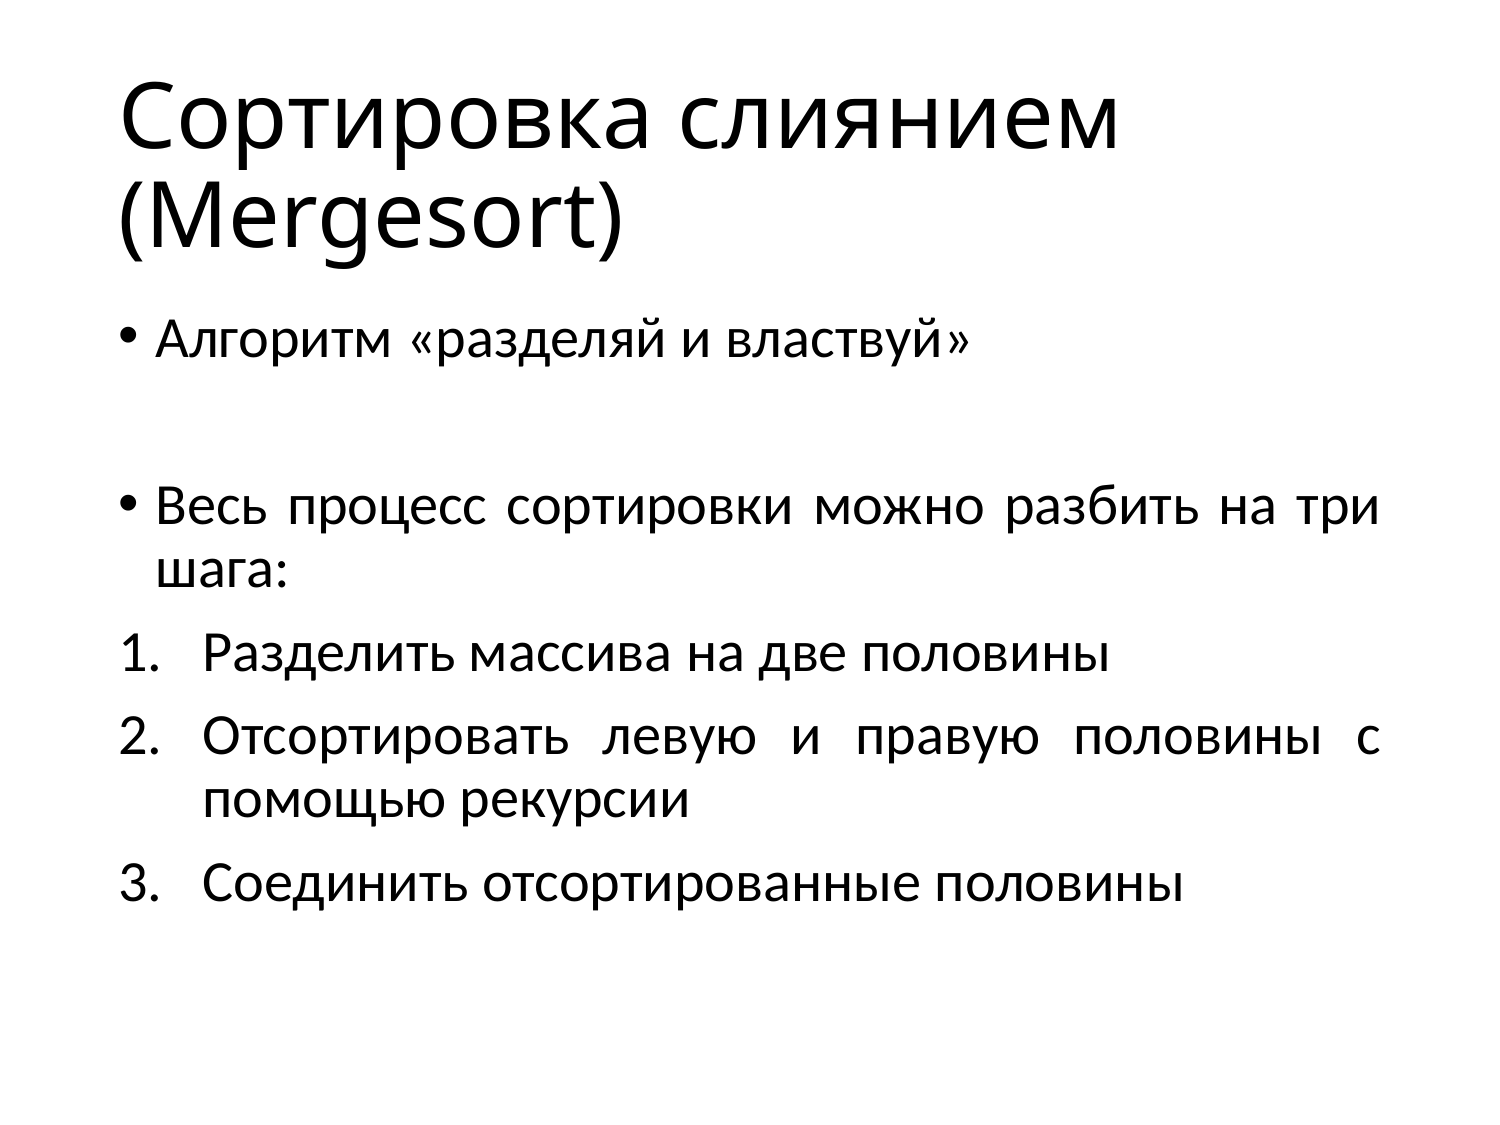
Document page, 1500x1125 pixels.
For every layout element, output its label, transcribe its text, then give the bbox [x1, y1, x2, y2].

list Алгоритм «разделяй и властвуй» Весь процесс сортировки можно разбить на три шага: Разделить массива на две половины Отсортировать левую и правую половины с помощью рекурсии Соединить отсортированные половины [103, 299, 1397, 1014]
title Сортировка слиянием (Mergesort) [103, 59, 1397, 278]
